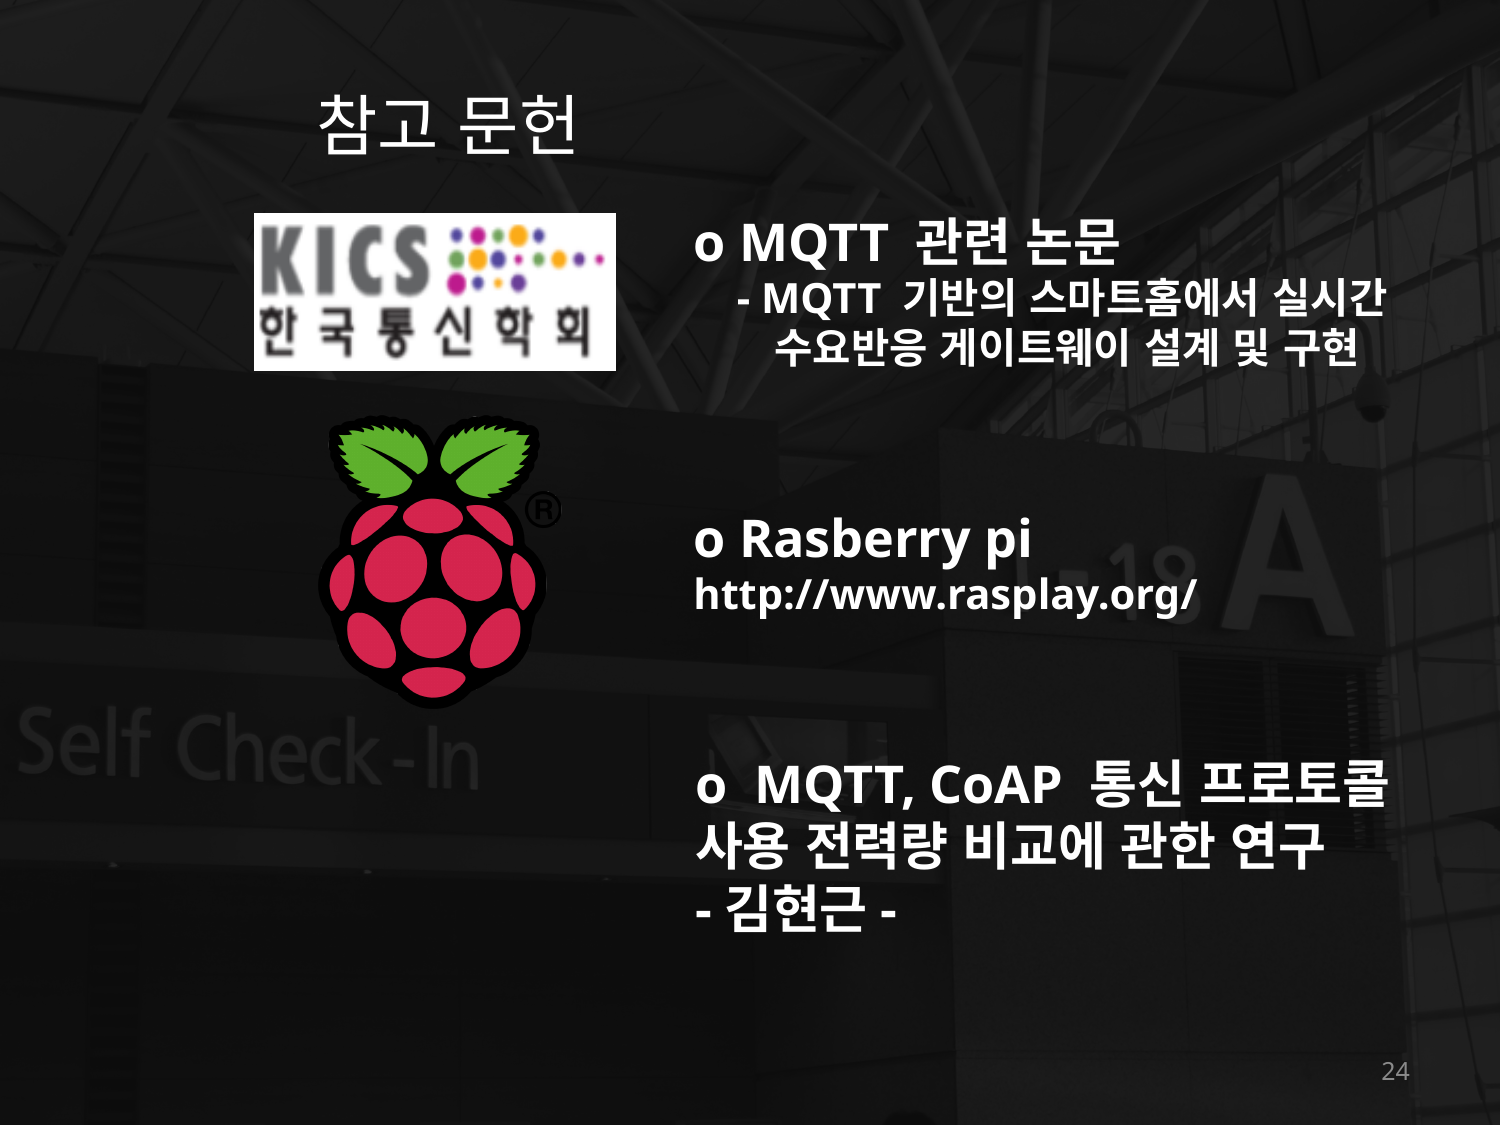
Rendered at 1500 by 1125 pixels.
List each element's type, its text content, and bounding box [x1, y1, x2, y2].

text_box o Rasberry pi http://www.rasplay.org/ [678, 498, 1500, 626]
picture [318, 415, 563, 710]
picture [254, 212, 617, 371]
text_box o MQTT, CoAP 통신 프로토콜 사용 전력량 비교에 관한 연구 -김현근- [680, 743, 1484, 946]
text_box o MQTT 관련 논문 - MQTT 기반의 스마트홈에서 실시간 수요반응 게이트웨이 설계 및 구현 [679, 201, 1483, 380]
slide_number 24 [1074, 1042, 1425, 1103]
text_box 참고 문헌 [301, 76, 597, 172]
